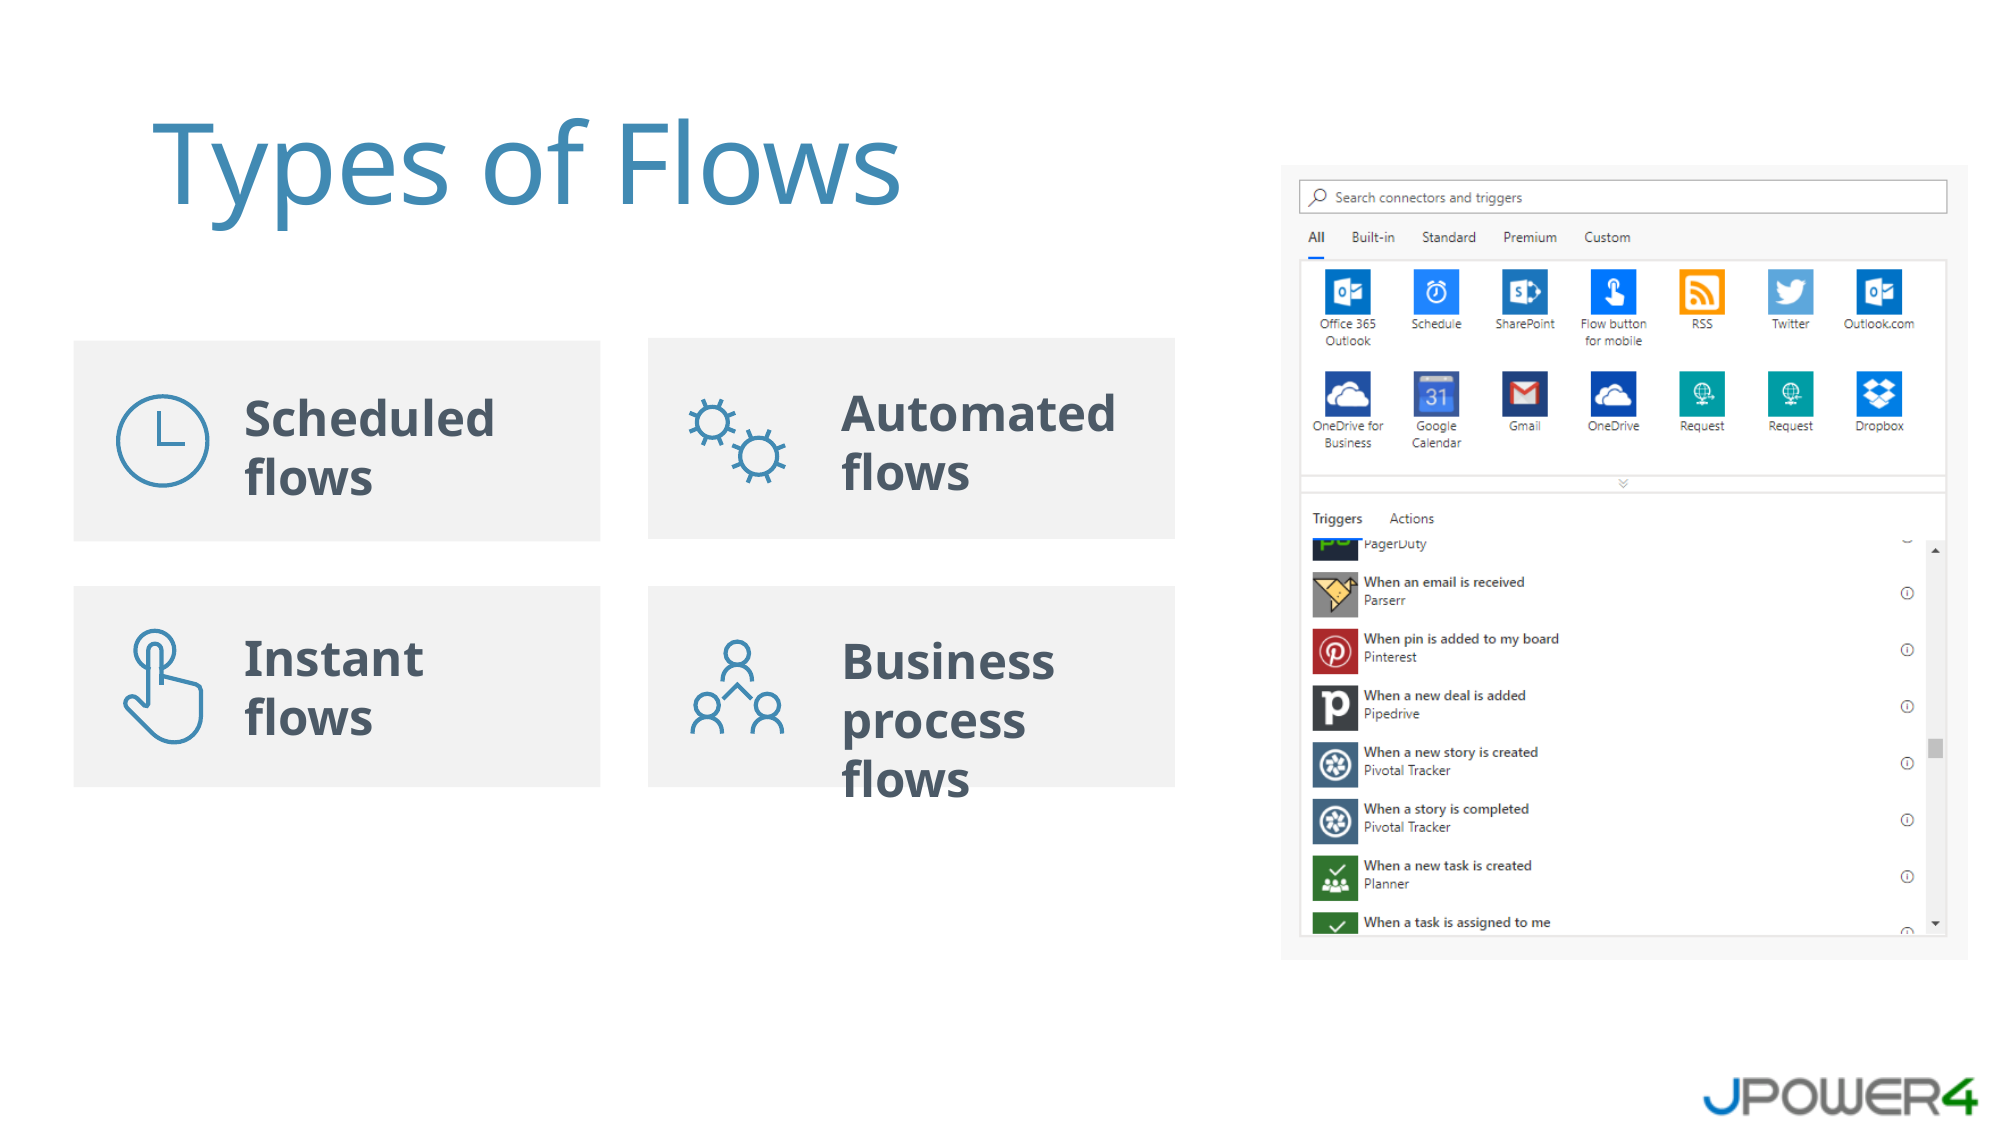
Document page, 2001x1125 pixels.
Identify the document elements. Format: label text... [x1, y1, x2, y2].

text_box [125, 630, 201, 743]
picture [1281, 165, 1968, 960]
title Types of Flows [137, 59, 1863, 278]
picture [1698, 1076, 1983, 1121]
text_box [72, 340, 601, 543]
text_box [689, 399, 736, 446]
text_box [648, 586, 1175, 788]
text_box [118, 396, 208, 486]
text_box Scheduled flows [229, 379, 579, 513]
text_box Automated flows [826, 374, 1153, 508]
text_box [732, 429, 786, 483]
text_box [72, 585, 601, 788]
text_box [647, 337, 1176, 540]
text_box Instant flows [229, 619, 502, 753]
